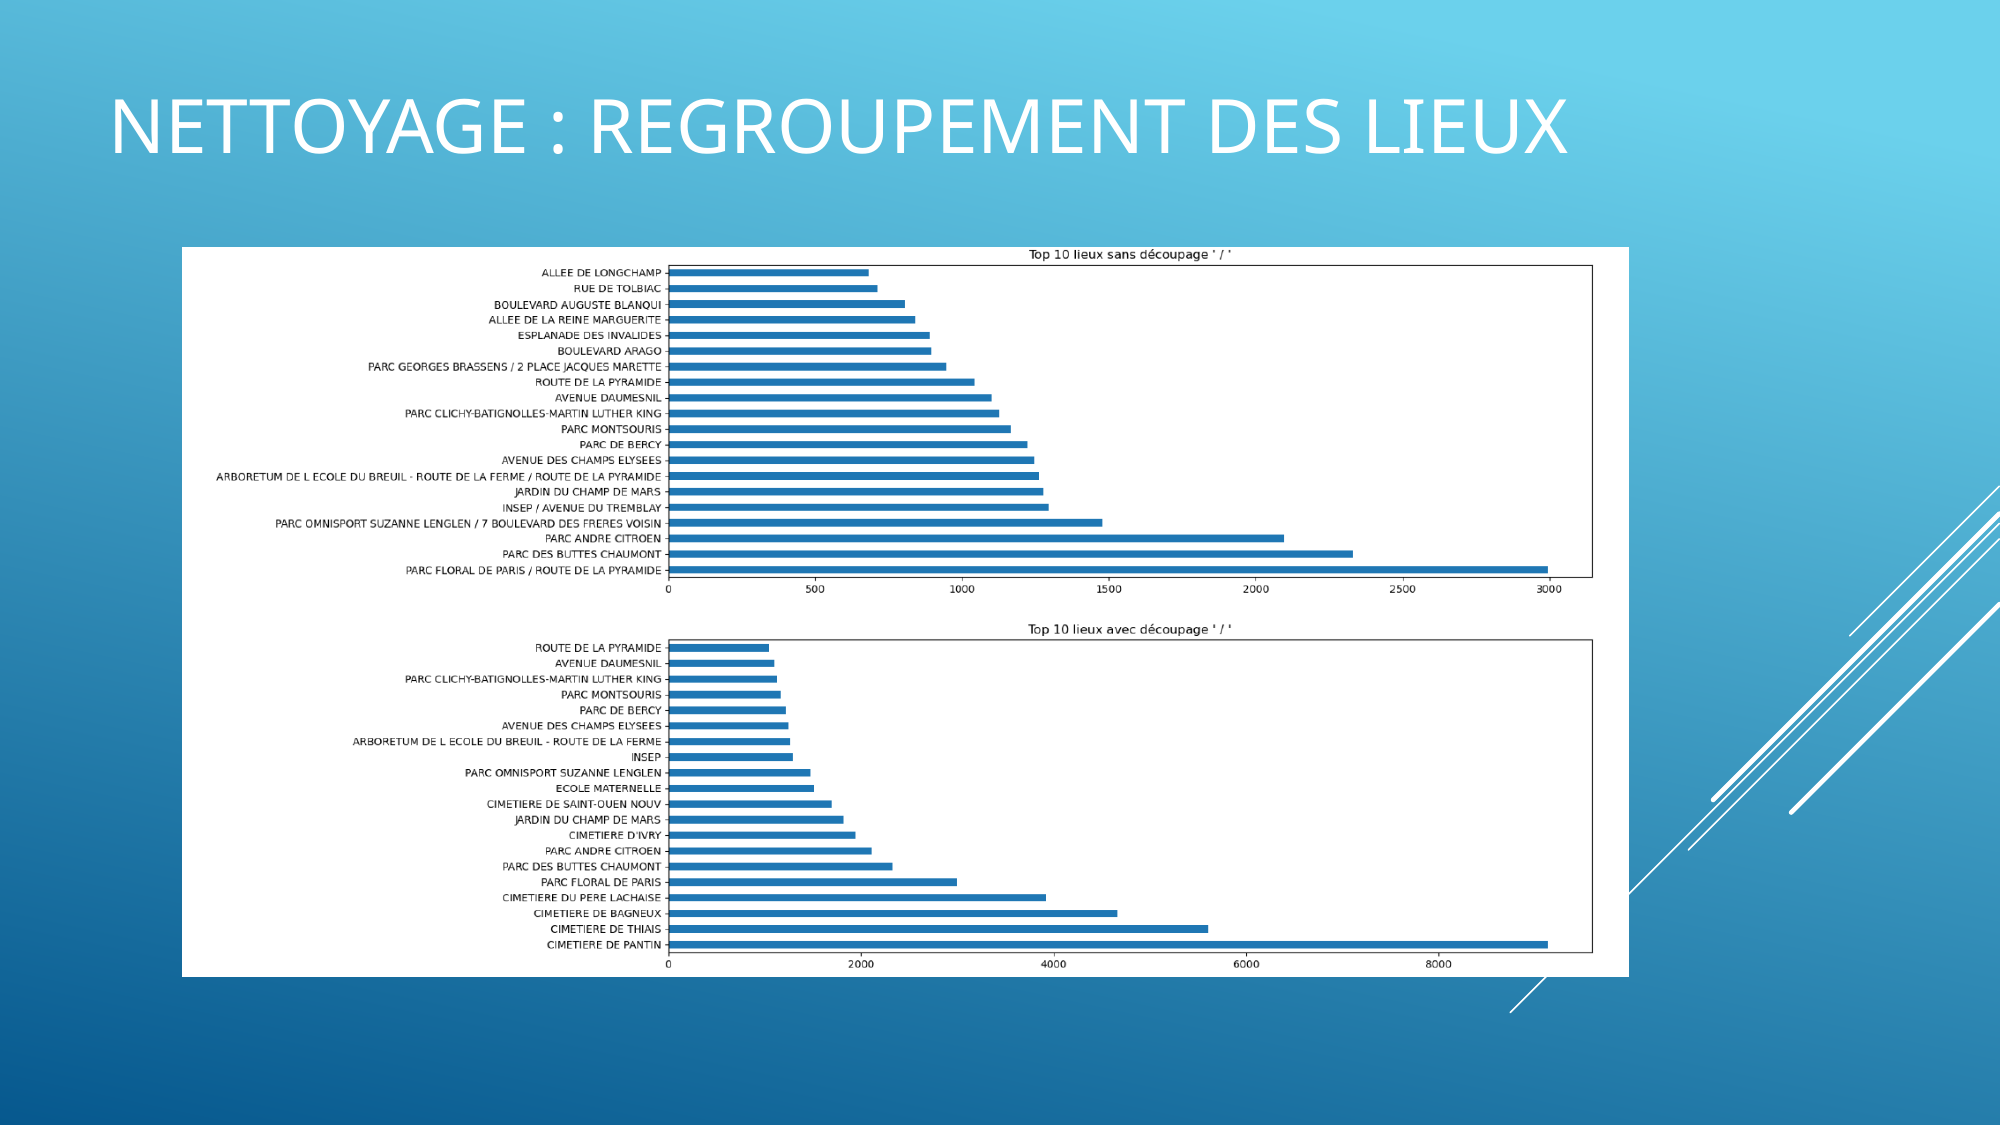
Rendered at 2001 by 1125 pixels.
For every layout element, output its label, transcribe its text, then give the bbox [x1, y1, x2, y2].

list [182, 246, 1629, 978]
title Nettoyage : Regroupement des lieux [93, 0, 1849, 248]
